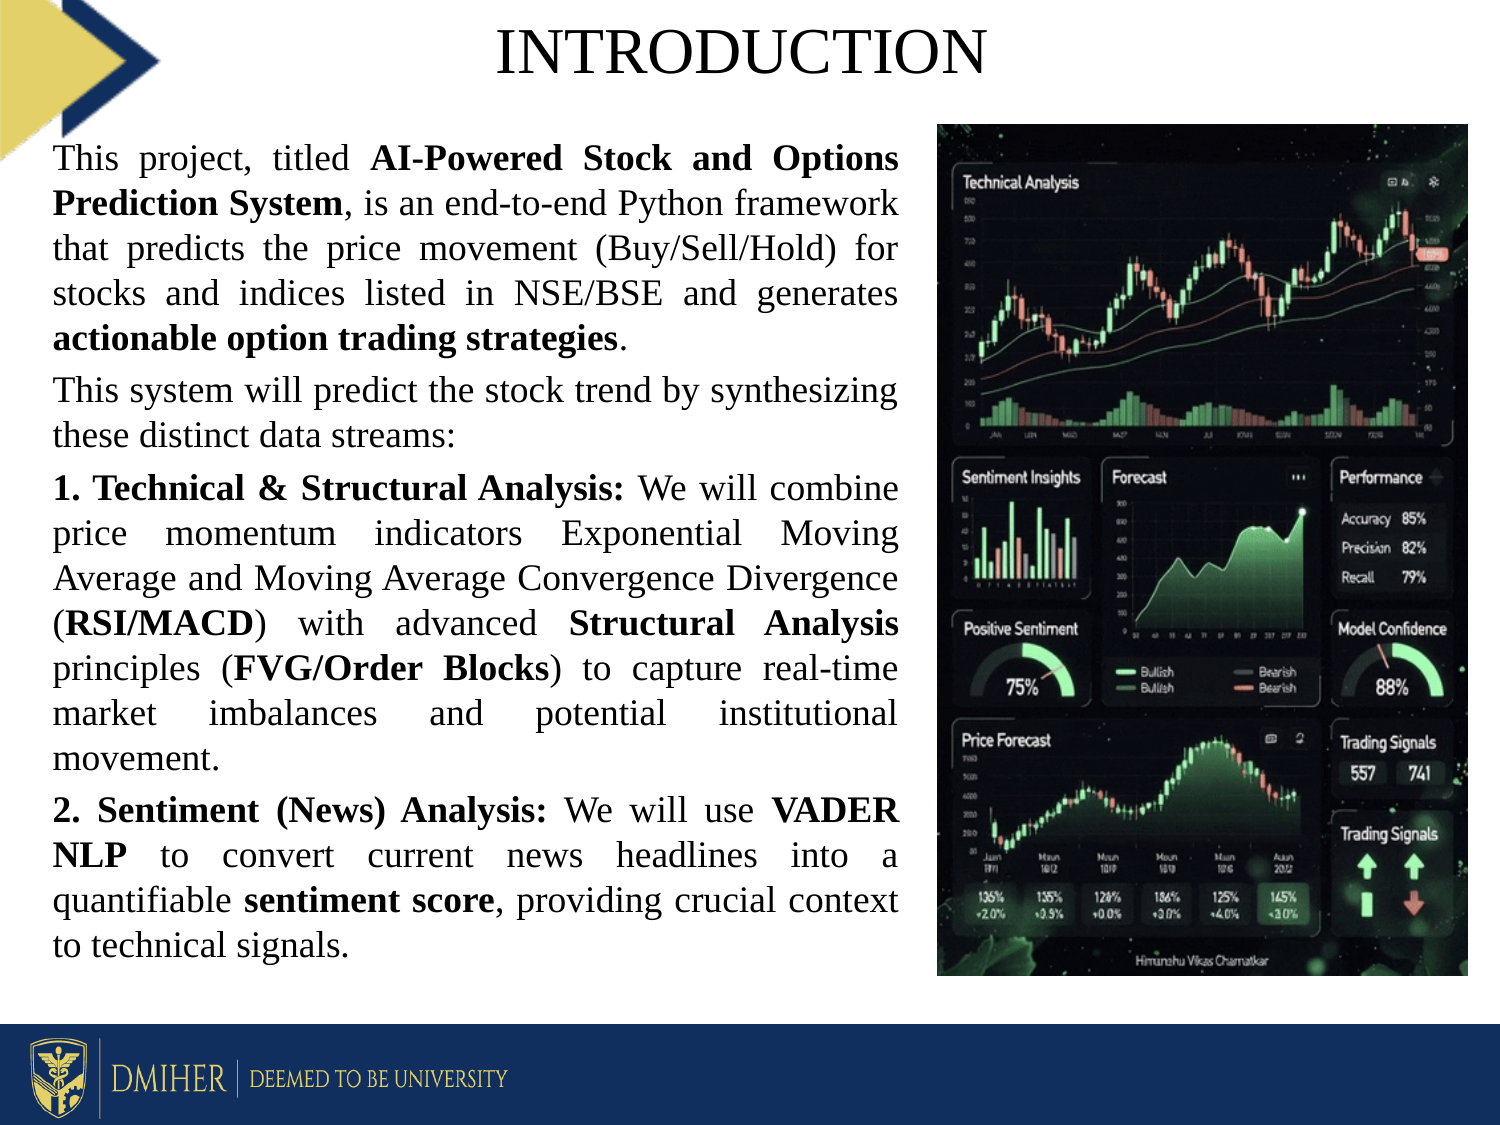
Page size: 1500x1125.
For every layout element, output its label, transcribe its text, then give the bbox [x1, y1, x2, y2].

title INTRODUCTION [175, 0, 1325, 95]
picture [0, 0, 171, 164]
picture [0, 1024, 1500, 1125]
picture [937, 124, 1468, 976]
subtitle This project, titled AI-Powered Stock and Options Prediction System, is an end-to-end Python framework that predicts the price movement (Buy/Sell/Hold) for stocks and indices listed in NSE/BSE and generates actionable option trading strategies. This system will predict the stock trend by synthesizing these distinct data streams: 1. Technical & Structural Analysis: We will combine price momentum indicators Exponential Moving Average and Moving Average Convergence Divergence (RSI/MACD) with advanced Structural Analysis principles (FVG/Order Blocks) to capture real-time market imbalances and potential institutional movement. 2. Sentiment (News) Analysis: We will use VADER NLP to convert current news headlines into a quantifiable sentiment score, providing crucial context to technical signals. [37, 125, 915, 686]
